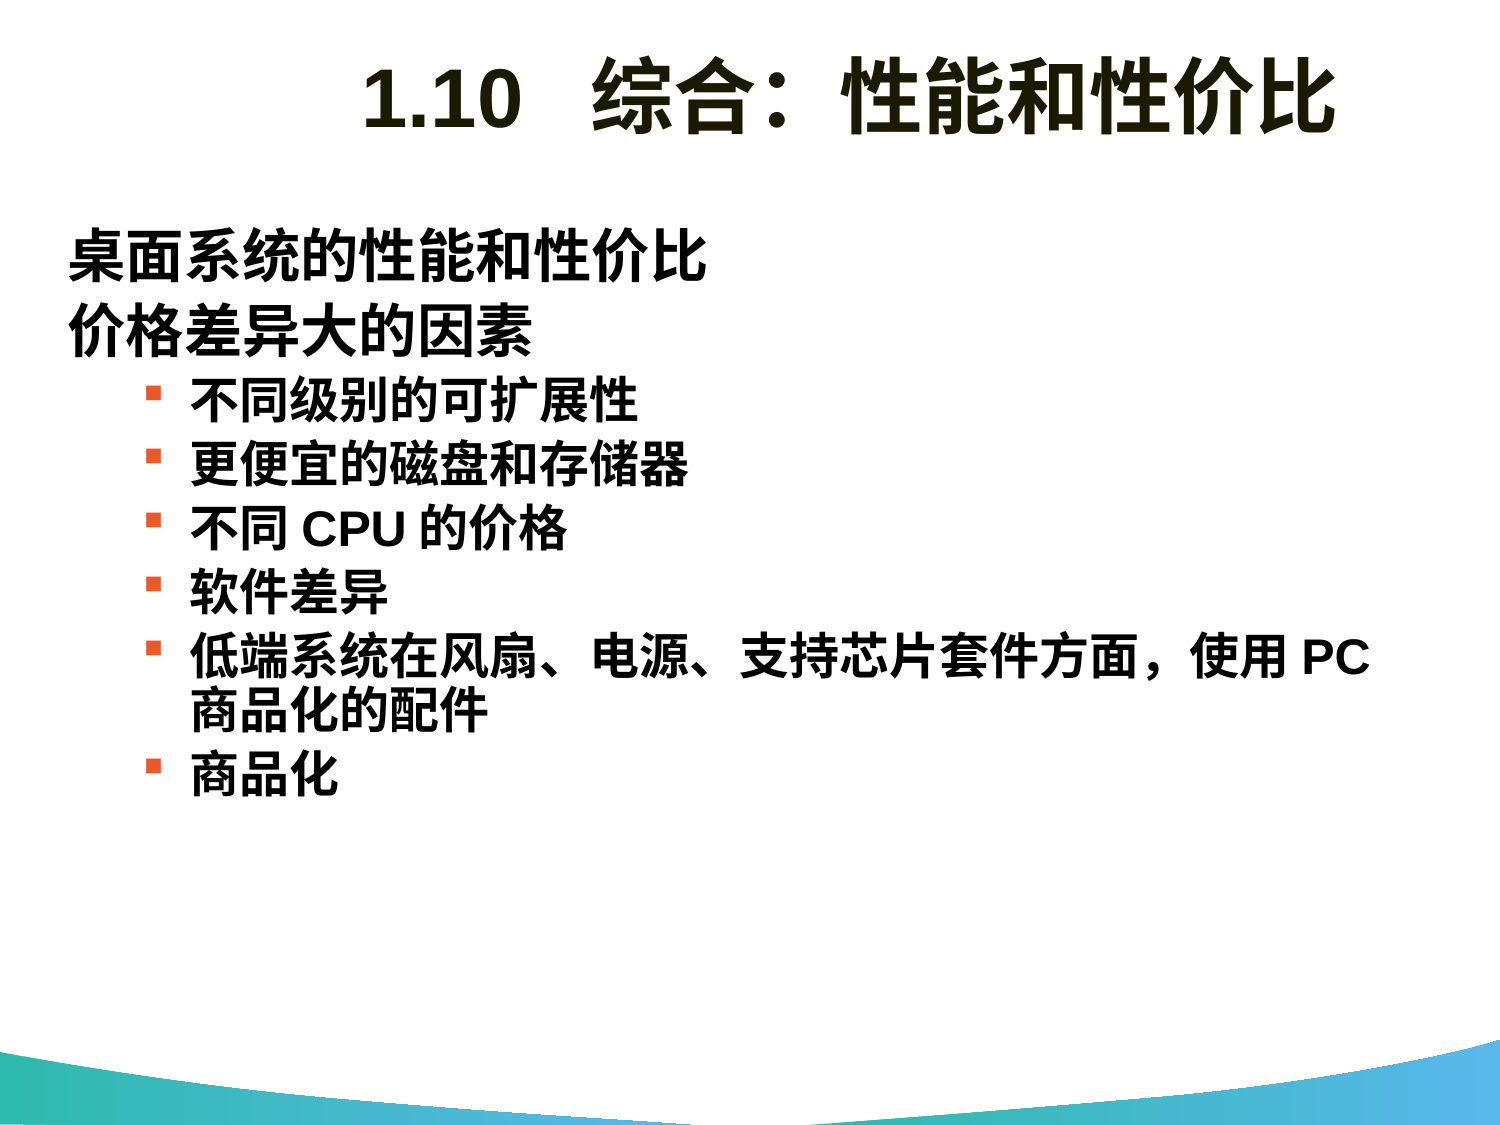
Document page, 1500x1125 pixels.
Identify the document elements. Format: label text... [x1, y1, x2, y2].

list 桌面系统的性能和性价比 价格差异大的因素 不同级别的可扩展性 更便宜的磁盘和存储器 不同CPU的价格 软件差异 低端系统在风扇、电源、支持芯片套件方面，使用PC 商品化的配件 商品化 [52, 220, 1445, 959]
title 1.10 综合：性能和性价比 [171, 31, 1500, 157]
